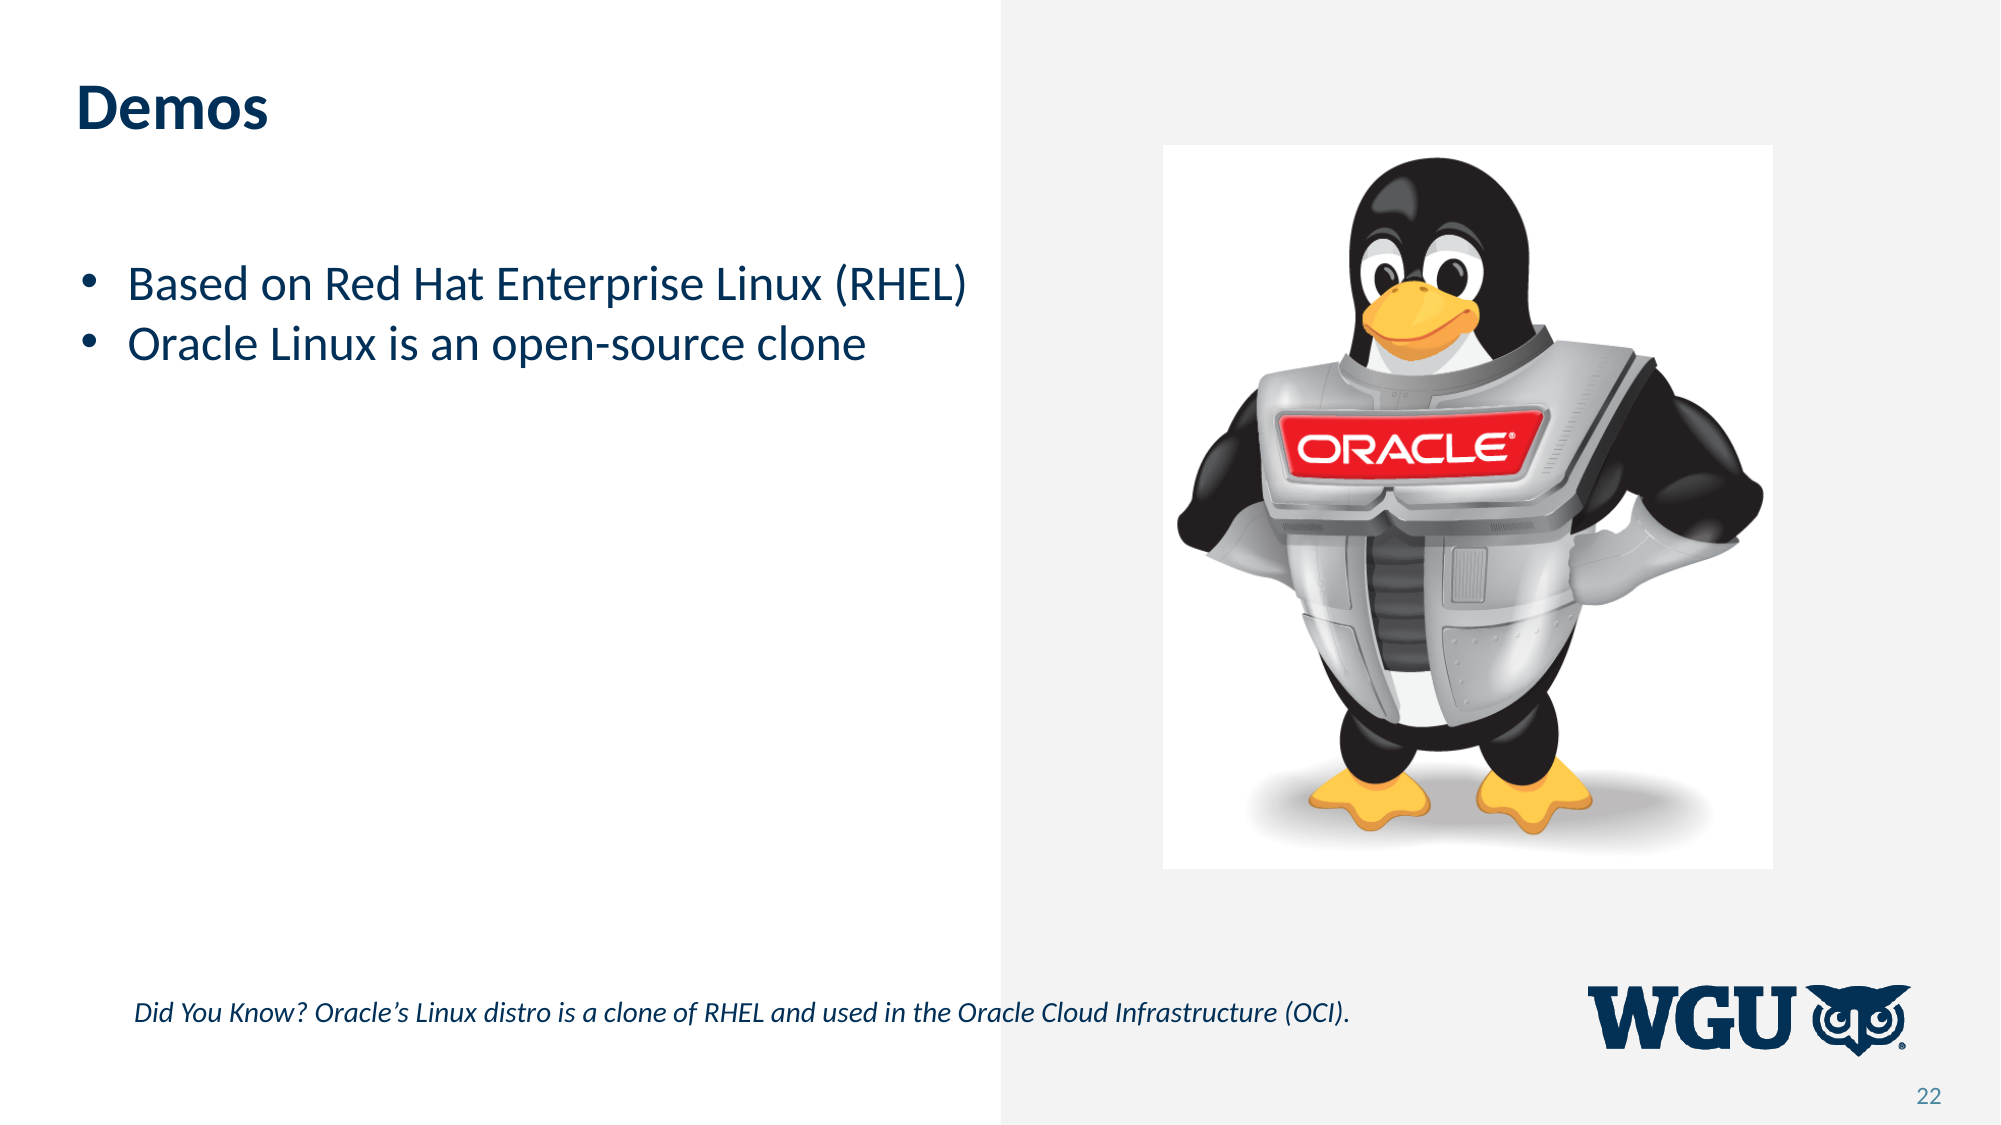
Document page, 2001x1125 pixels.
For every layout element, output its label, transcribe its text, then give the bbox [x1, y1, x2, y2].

text_box Based on Red Hat Enterprise Linux (RHEL) Oracle Linux is an open-source clone [65, 243, 984, 379]
slide_number 22 [1901, 1065, 2000, 1125]
picture [1163, 145, 1773, 869]
text_box Did You Know? Oracle’s Linux distro is a clone of RHEL and used in the Oracle Cloud Infrastructure (OCI). [119, 985, 1468, 1036]
text_box Demos [61, 63, 956, 165]
picture [1586, 984, 1912, 1057]
